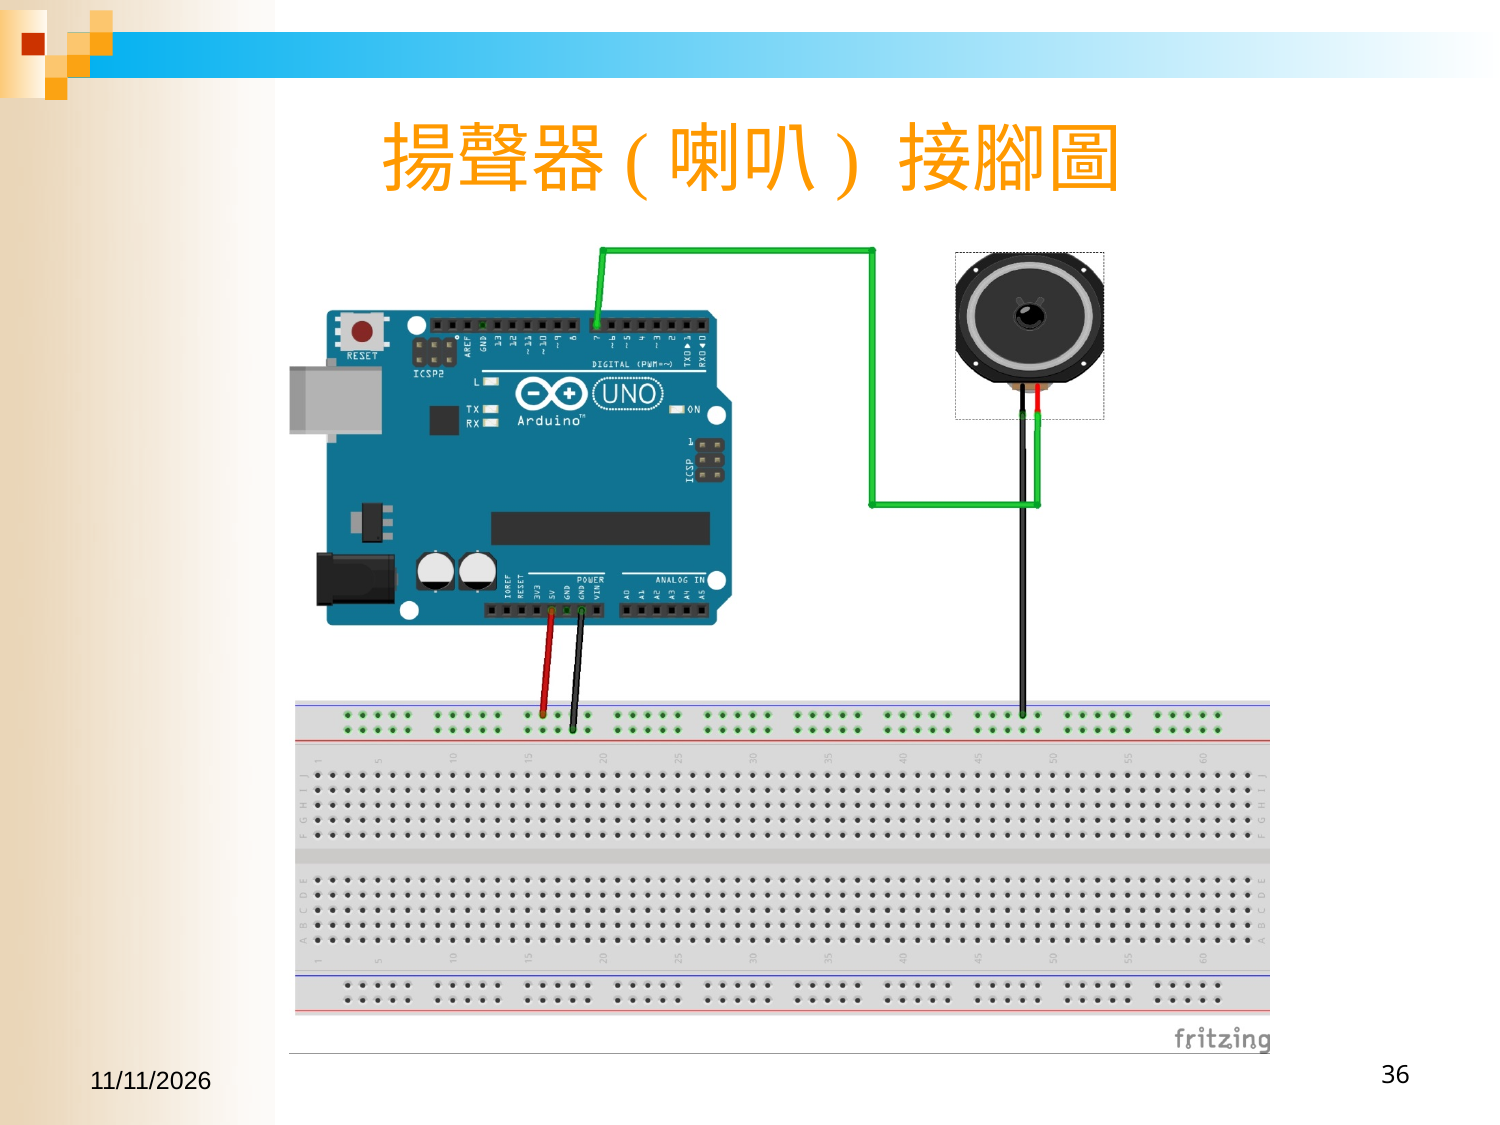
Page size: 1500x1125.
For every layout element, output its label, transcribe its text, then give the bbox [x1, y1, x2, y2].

picture [288, 243, 1270, 1054]
title 揚聲器(喇叭) 接腳圖 [76, 42, 1427, 268]
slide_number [75, 1024, 425, 1103]
slide_number 36 [1074, 1025, 1425, 1100]
